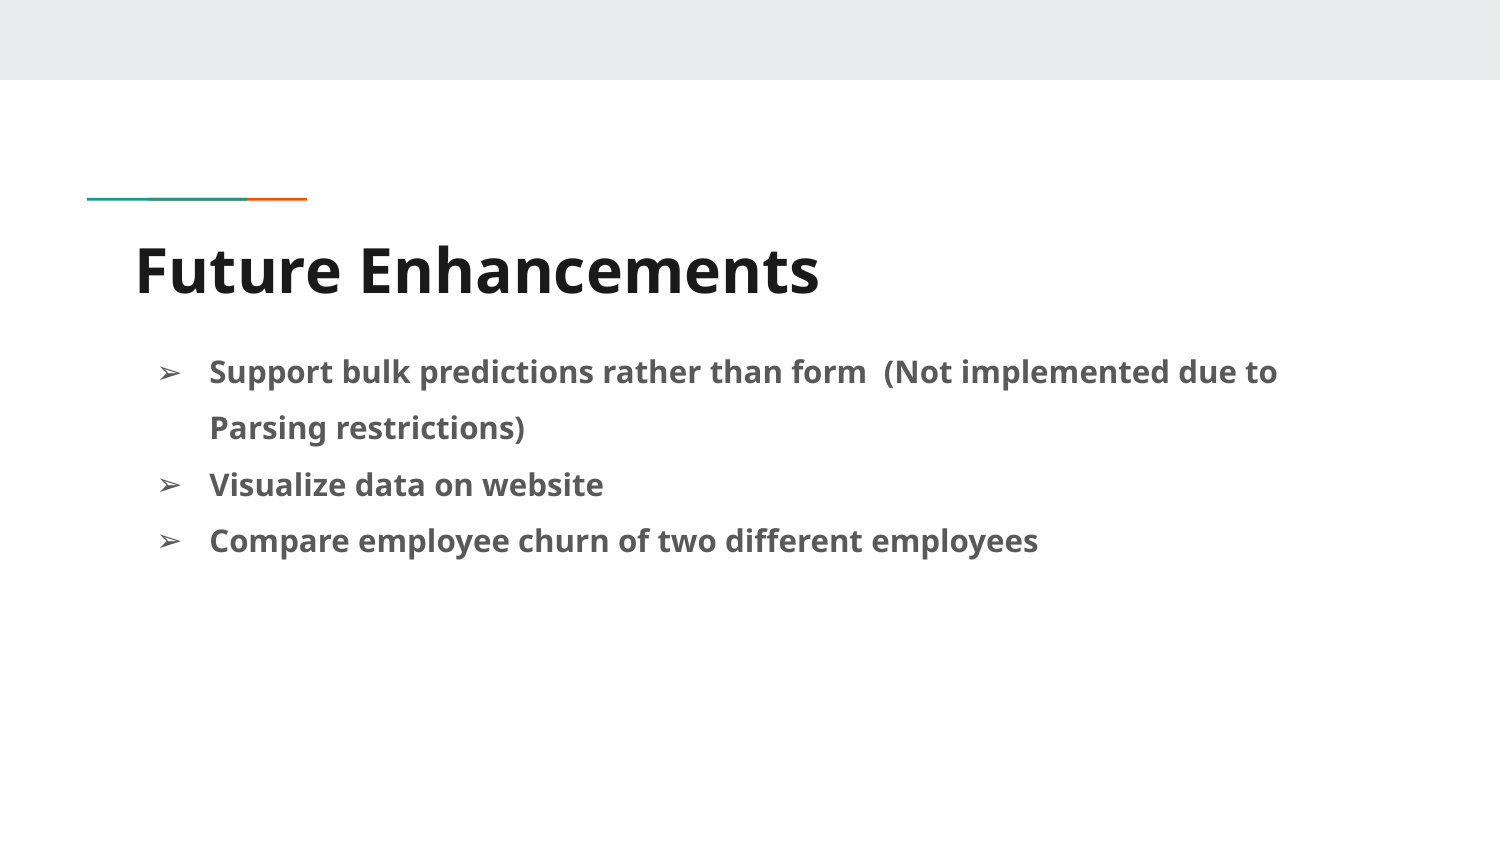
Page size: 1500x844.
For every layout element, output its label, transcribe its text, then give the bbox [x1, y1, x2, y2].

list Support bulk predictions rather than form (Not implemented due to Parsing restrictions) Visualize data on website Compare employee churn of two different employees [119, 318, 1381, 642]
title Future Enhancements [119, 216, 1381, 305]
